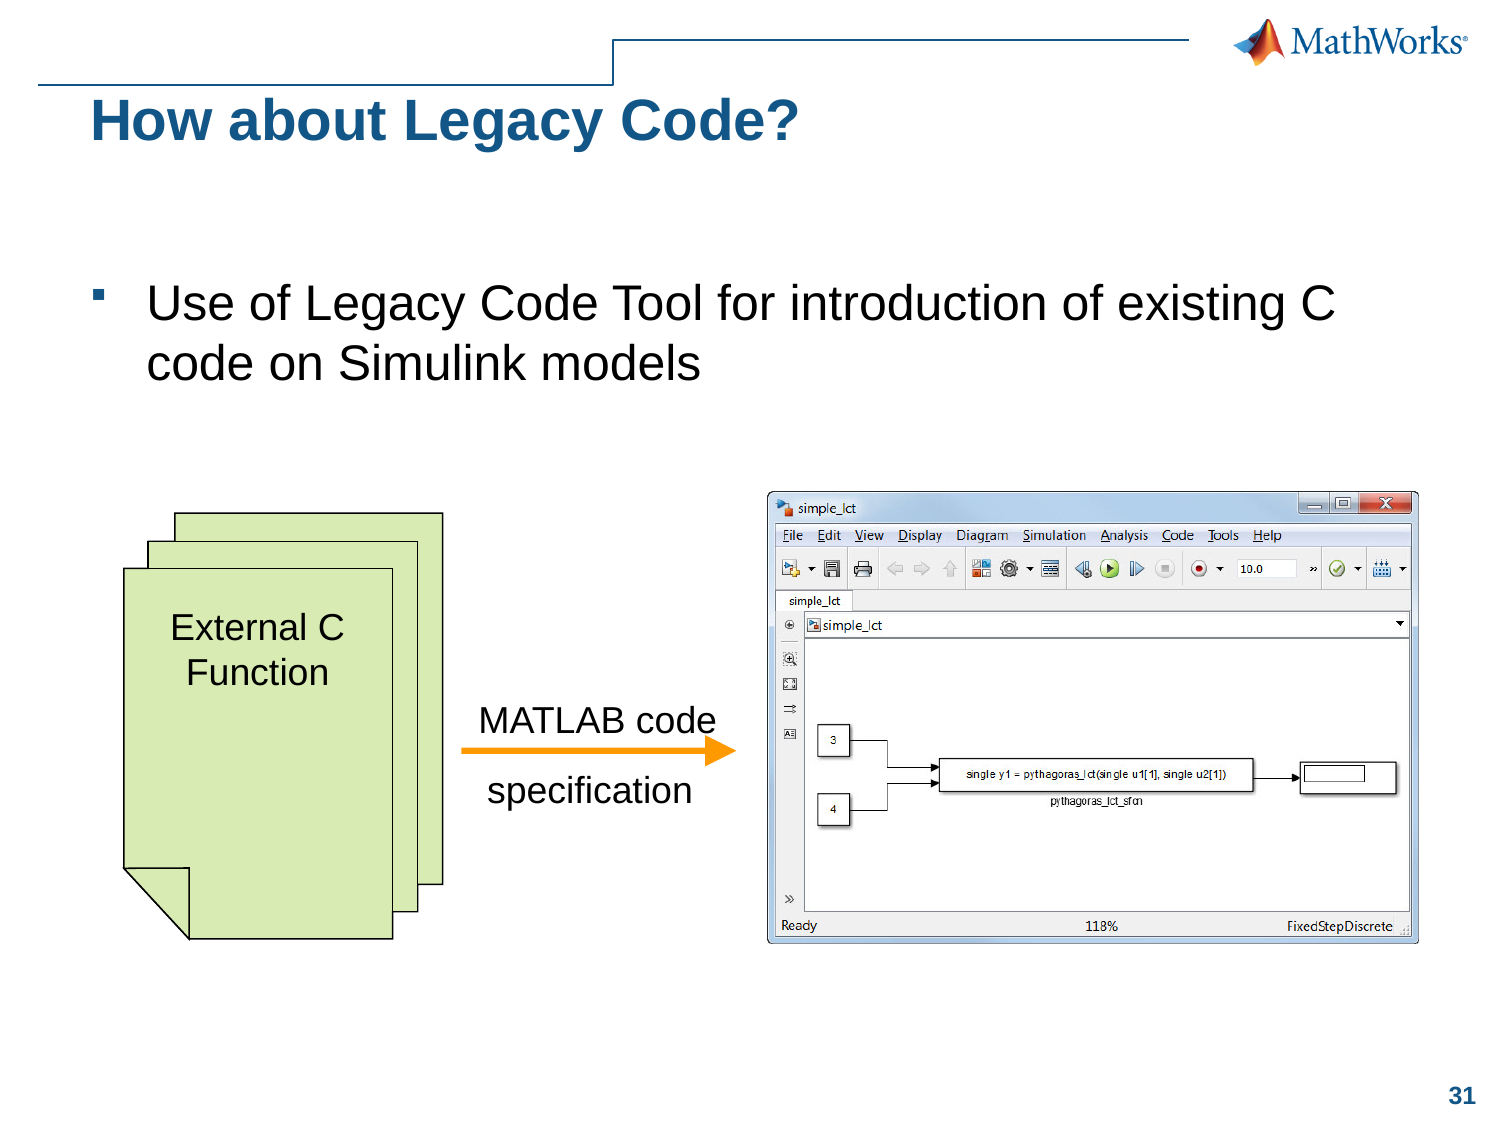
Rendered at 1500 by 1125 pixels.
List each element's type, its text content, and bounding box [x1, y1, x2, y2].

title How about Legacy Code? [75, 75, 1400, 238]
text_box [123, 491, 1419, 944]
picture [1226, 7, 1483, 78]
list Use of Legacy Code Tool for introduction of existing C code on Simulink models [75, 262, 1400, 1025]
